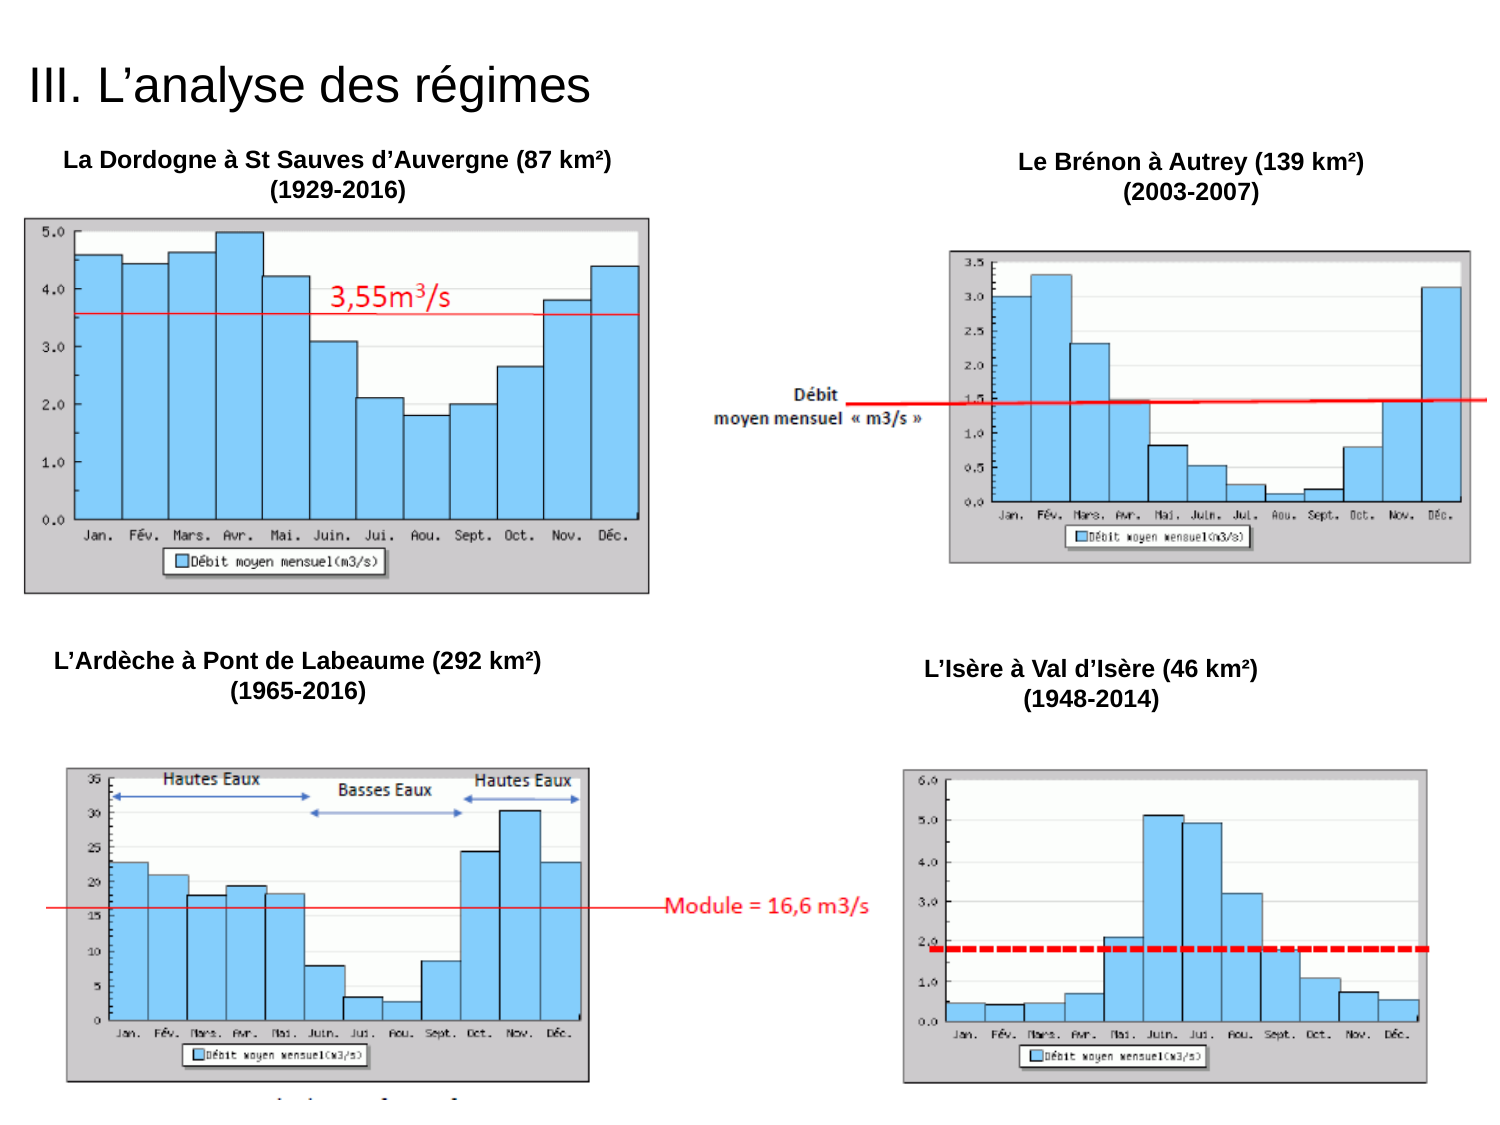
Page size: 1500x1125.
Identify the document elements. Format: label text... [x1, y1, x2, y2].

picture [10, 210, 666, 601]
text_box L’Ardèche à Pont de Labeaume (292 km²) (1965-2016) [39, 636, 558, 712]
picture [696, 232, 1487, 579]
text_box III. L’analyse des régimes [13, 45, 608, 121]
text_box La Dordogne à St Sauves d’Auvergne (87 km²) (1929-2016) [48, 135, 628, 210]
picture [46, 757, 1442, 1100]
text_box L’Isère à Val d’Isère (46 km²) (1948-2014) [909, 644, 1274, 720]
text_box Le Brénon à Autrey (139 km²) (2003-2007) [1003, 138, 1380, 214]
